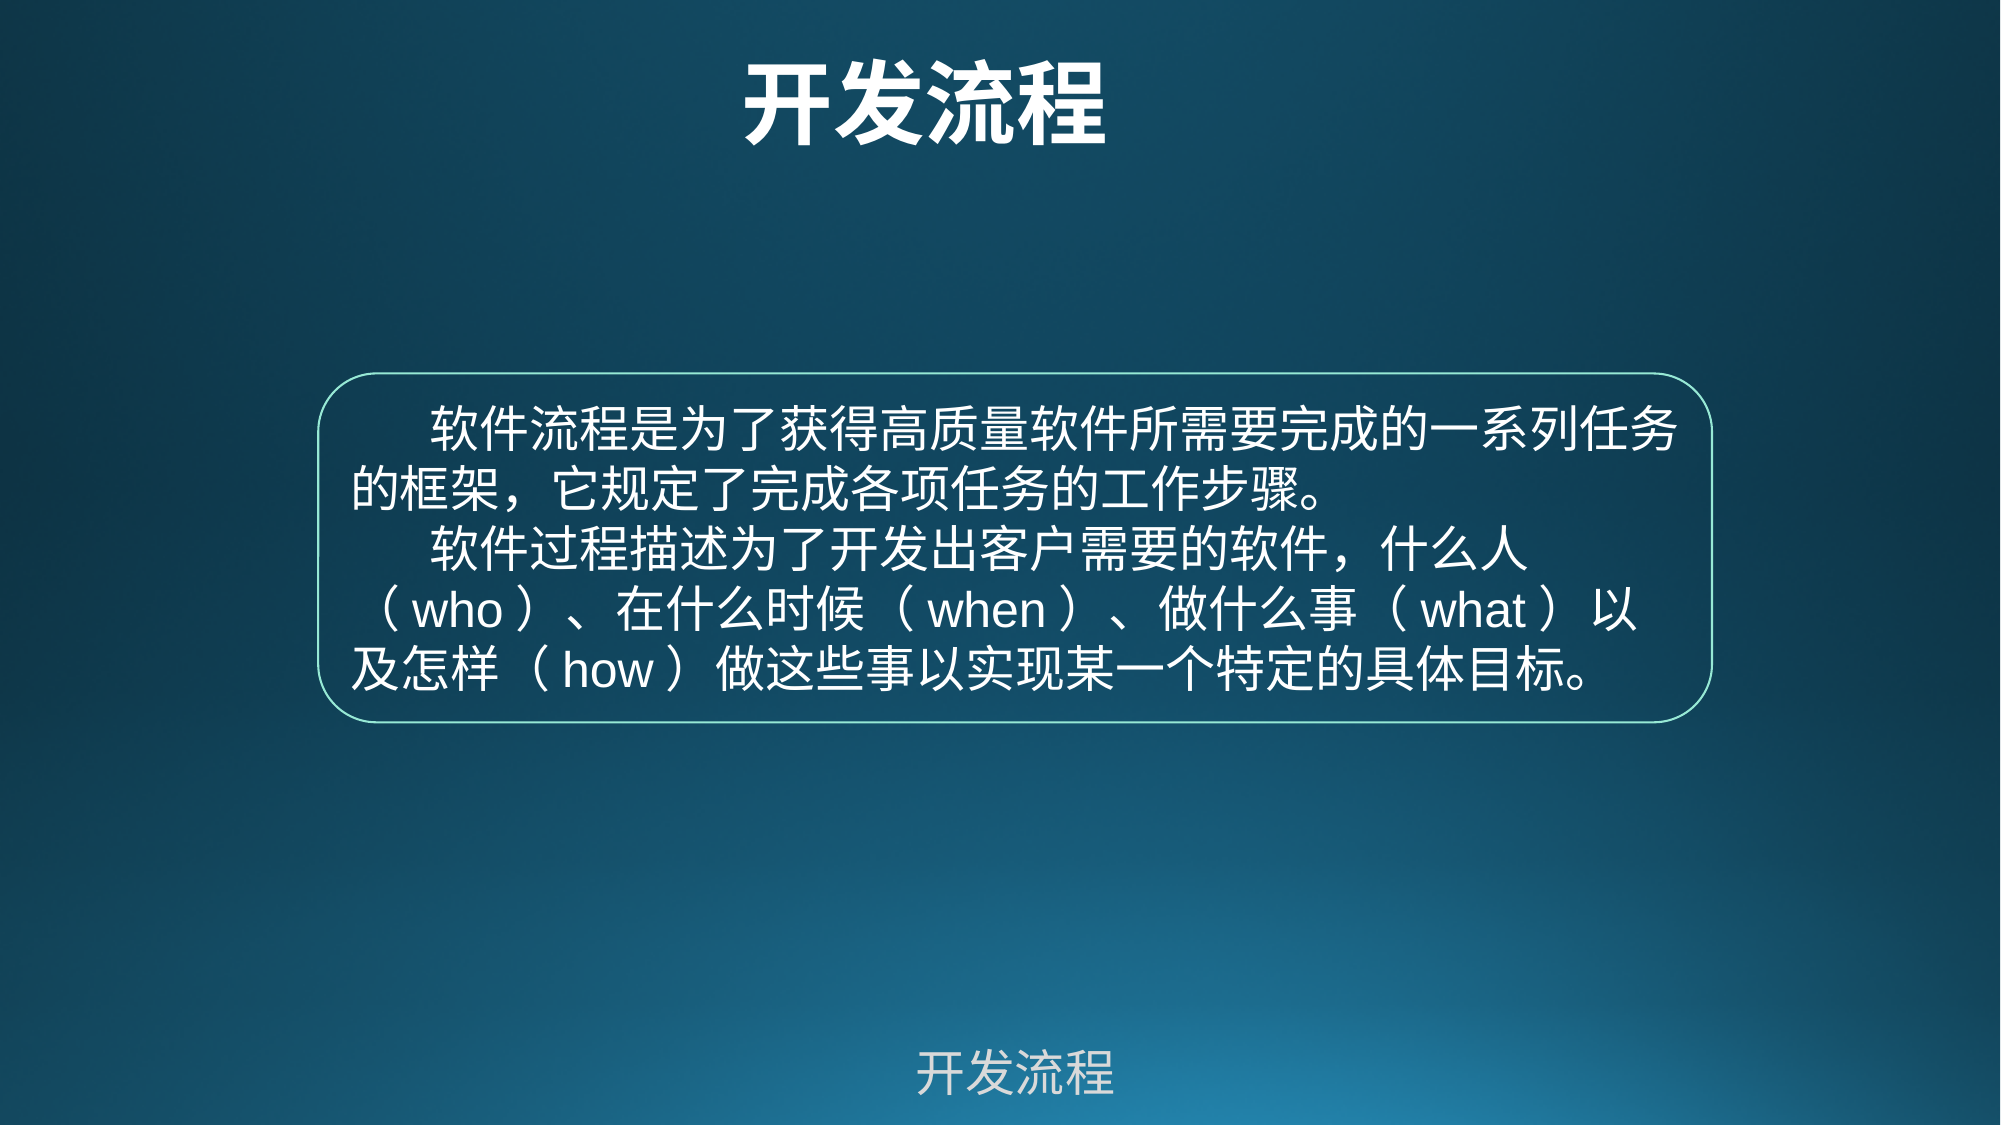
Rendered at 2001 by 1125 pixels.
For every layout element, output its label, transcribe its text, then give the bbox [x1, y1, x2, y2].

text_box 开发流程 [708, 1032, 1323, 1111]
text_box 软件流程是为了获得高质量软件所需要完成的一系列任务的框架，它规定了完成各项任务的工作步骤。 软件过程描述为了开发出客户需要的软件，什么人（who）、在什么时候（when）、做什么事（what）以及怎样（how）做这些事以实现某一个特定的具体目标。 [317, 372, 1714, 724]
title 开发流程 [249, 7, 1600, 195]
picture [0, 0, 2001, 1125]
